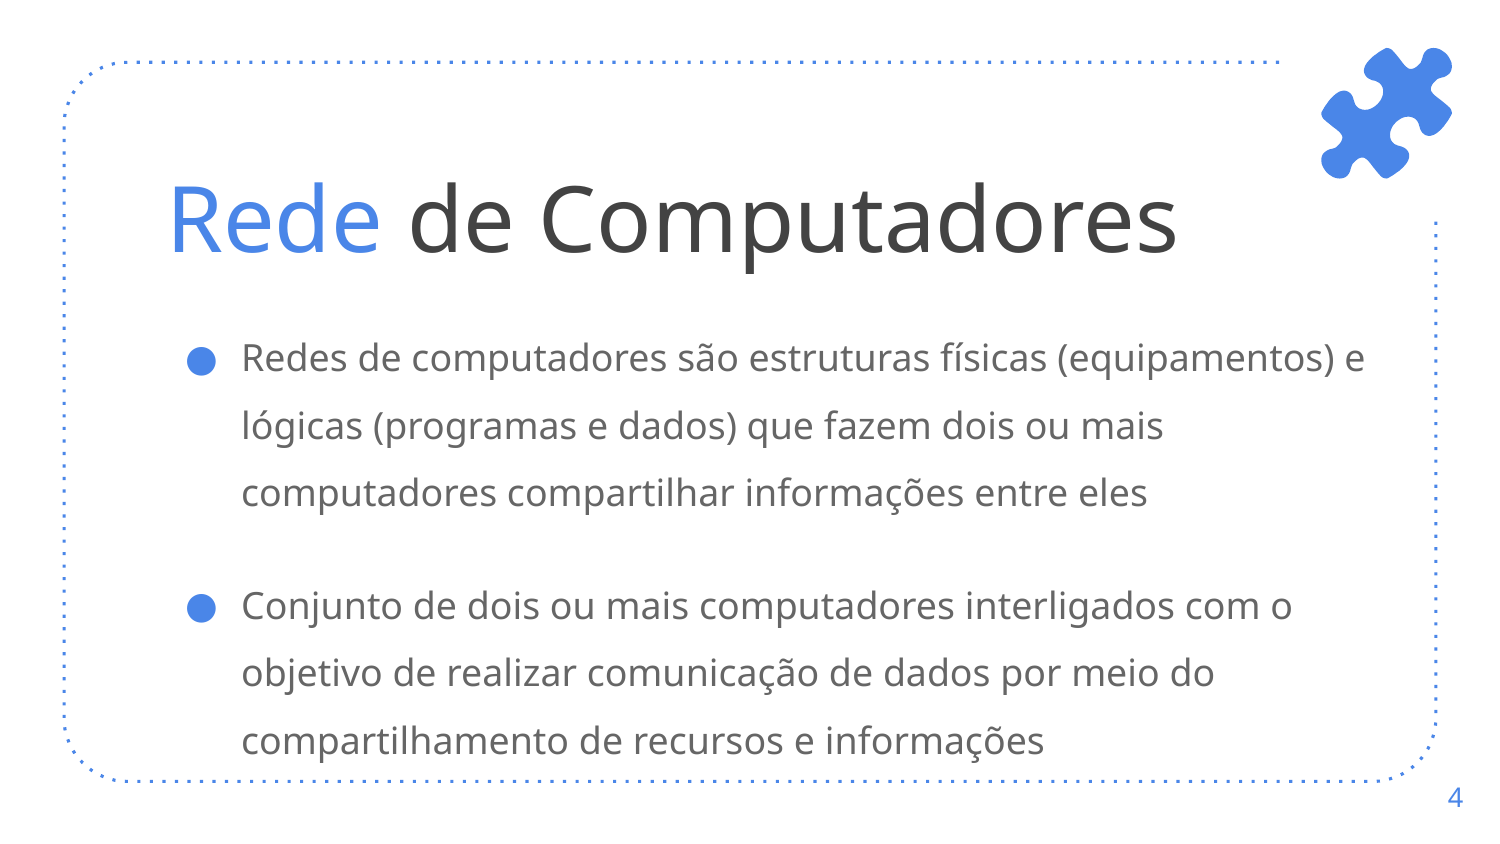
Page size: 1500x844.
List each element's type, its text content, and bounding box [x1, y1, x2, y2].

slide_number ‹#› [1411, 753, 1500, 844]
title Rede de Computadores [151, 146, 1278, 287]
text_box [1321, 47, 1452, 179]
list Redes de computadores são estruturas físicas (equipamentos) e lógicas (programas e dados) que fazem dois ou mais computadores compartilhar informações entre eles Conjunto de dois ou mais computadores interligados com o objetivo de realizar comunicação de dados por meio do compartilhamento de recursos e informações [151, 296, 1400, 685]
